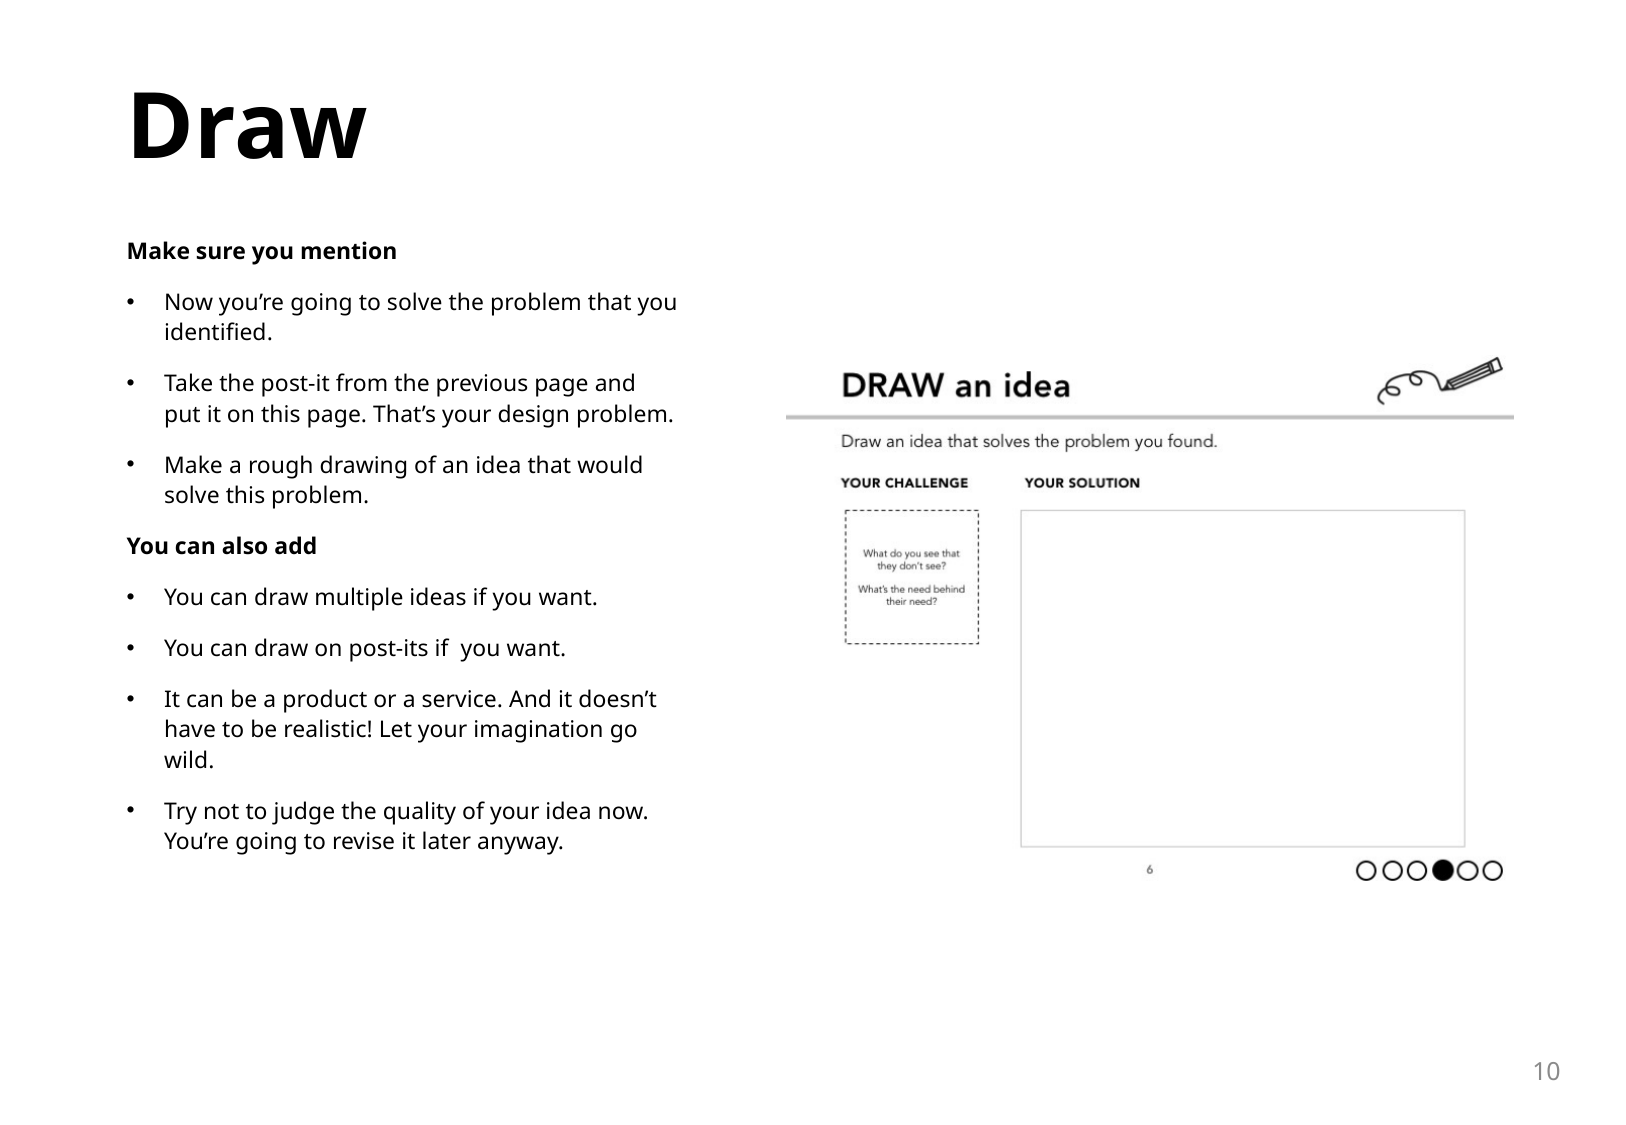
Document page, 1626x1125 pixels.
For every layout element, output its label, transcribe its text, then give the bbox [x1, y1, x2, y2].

title Draw [111, 59, 1514, 197]
slide_number 9 [1210, 1042, 1576, 1103]
list Make sure you mention Now you’re going to solve the problem that you identified. Take the post-it from the previous page and put it on this page. That’s your design problem. Make a rough drawing of an idea that would solve this problem. You can also add You can draw multiple ideas if you want. You can draw on post-its if you want. It can be a product or a service. And it doesn’t have to be realistic! Let your imagination go wild. Try not to judge the quality of your idea now. You’re going to revise it later anyway. [111, 226, 694, 1014]
picture [786, 226, 1514, 1014]
